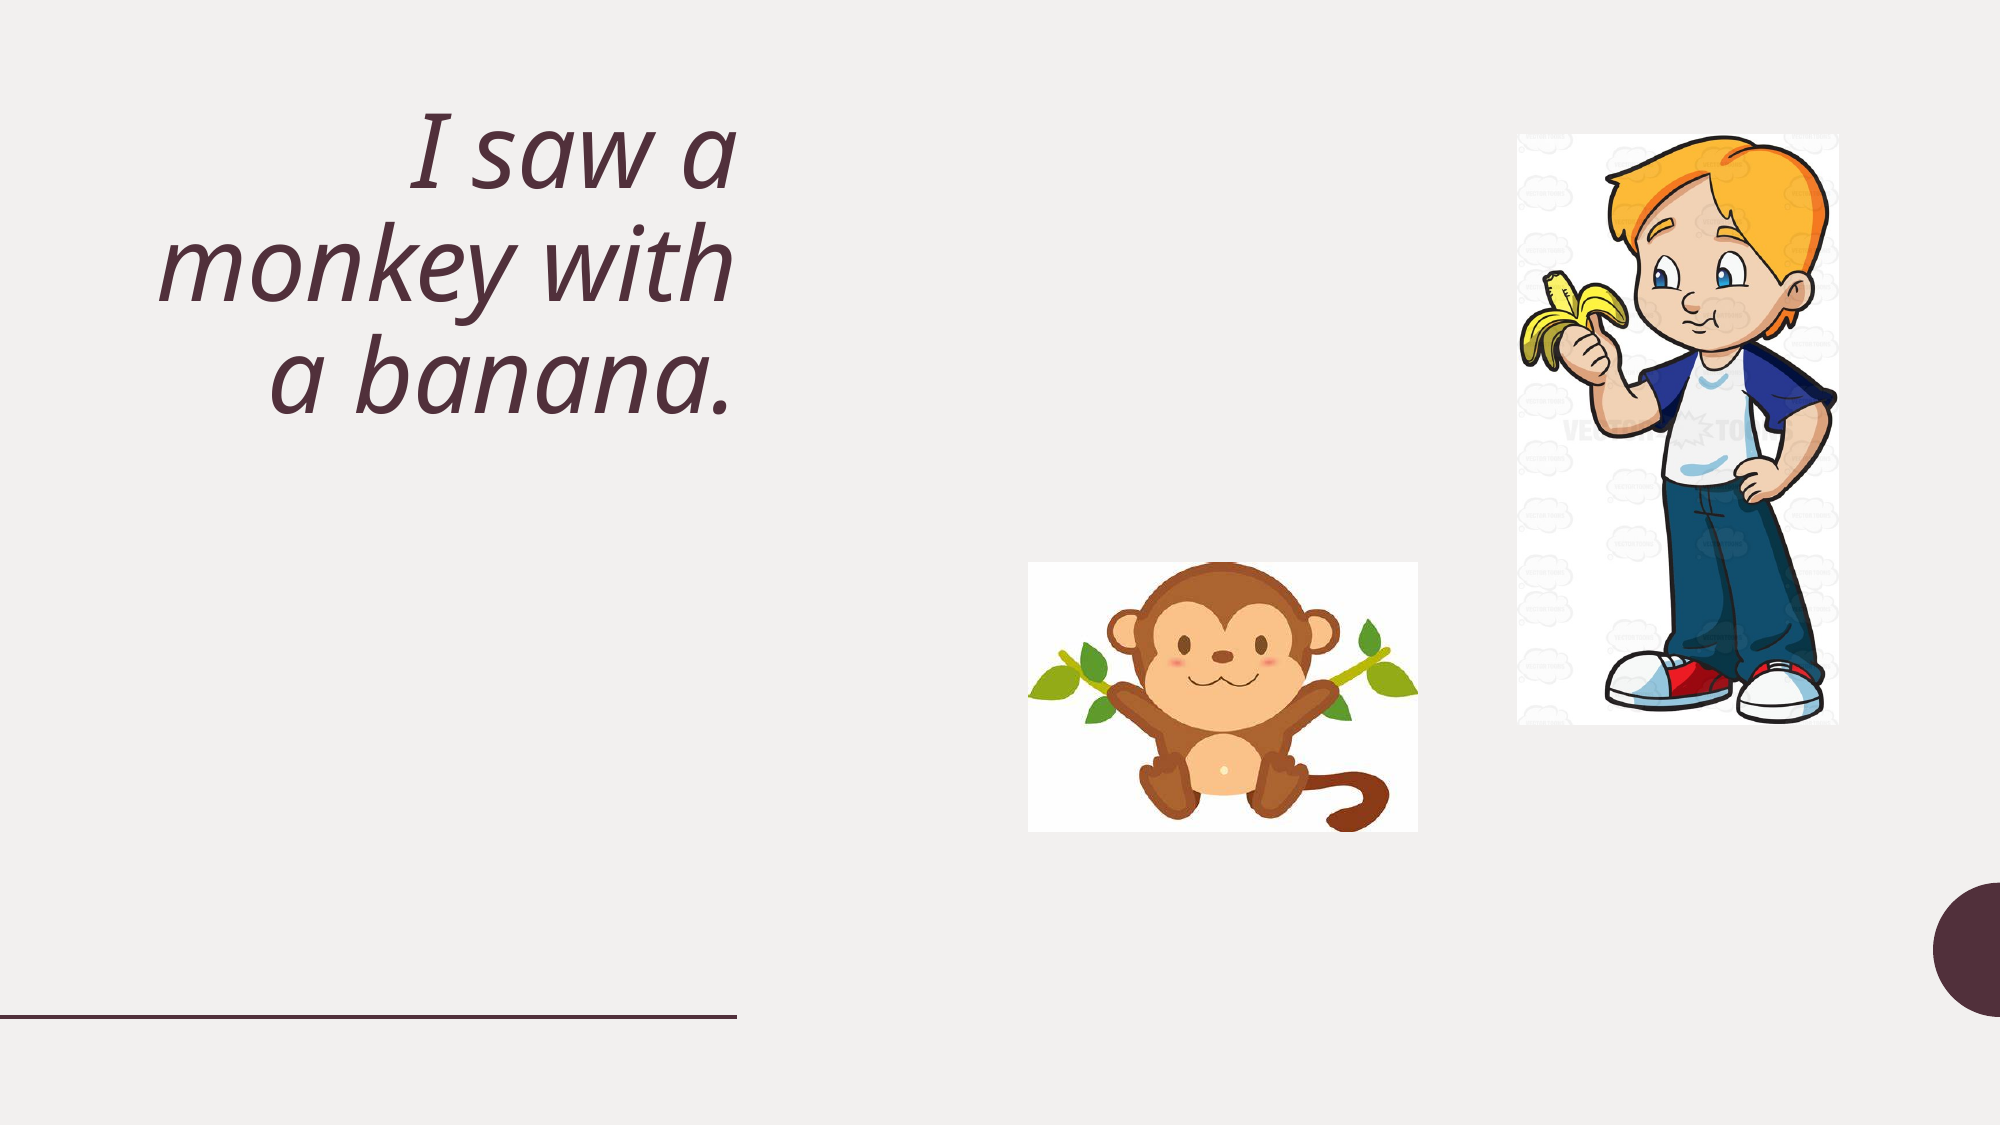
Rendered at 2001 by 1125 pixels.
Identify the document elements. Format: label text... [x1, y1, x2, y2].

picture [1028, 562, 1418, 832]
title I saw a monkey with a banana. [125, 91, 754, 905]
picture [1517, 134, 1839, 725]
